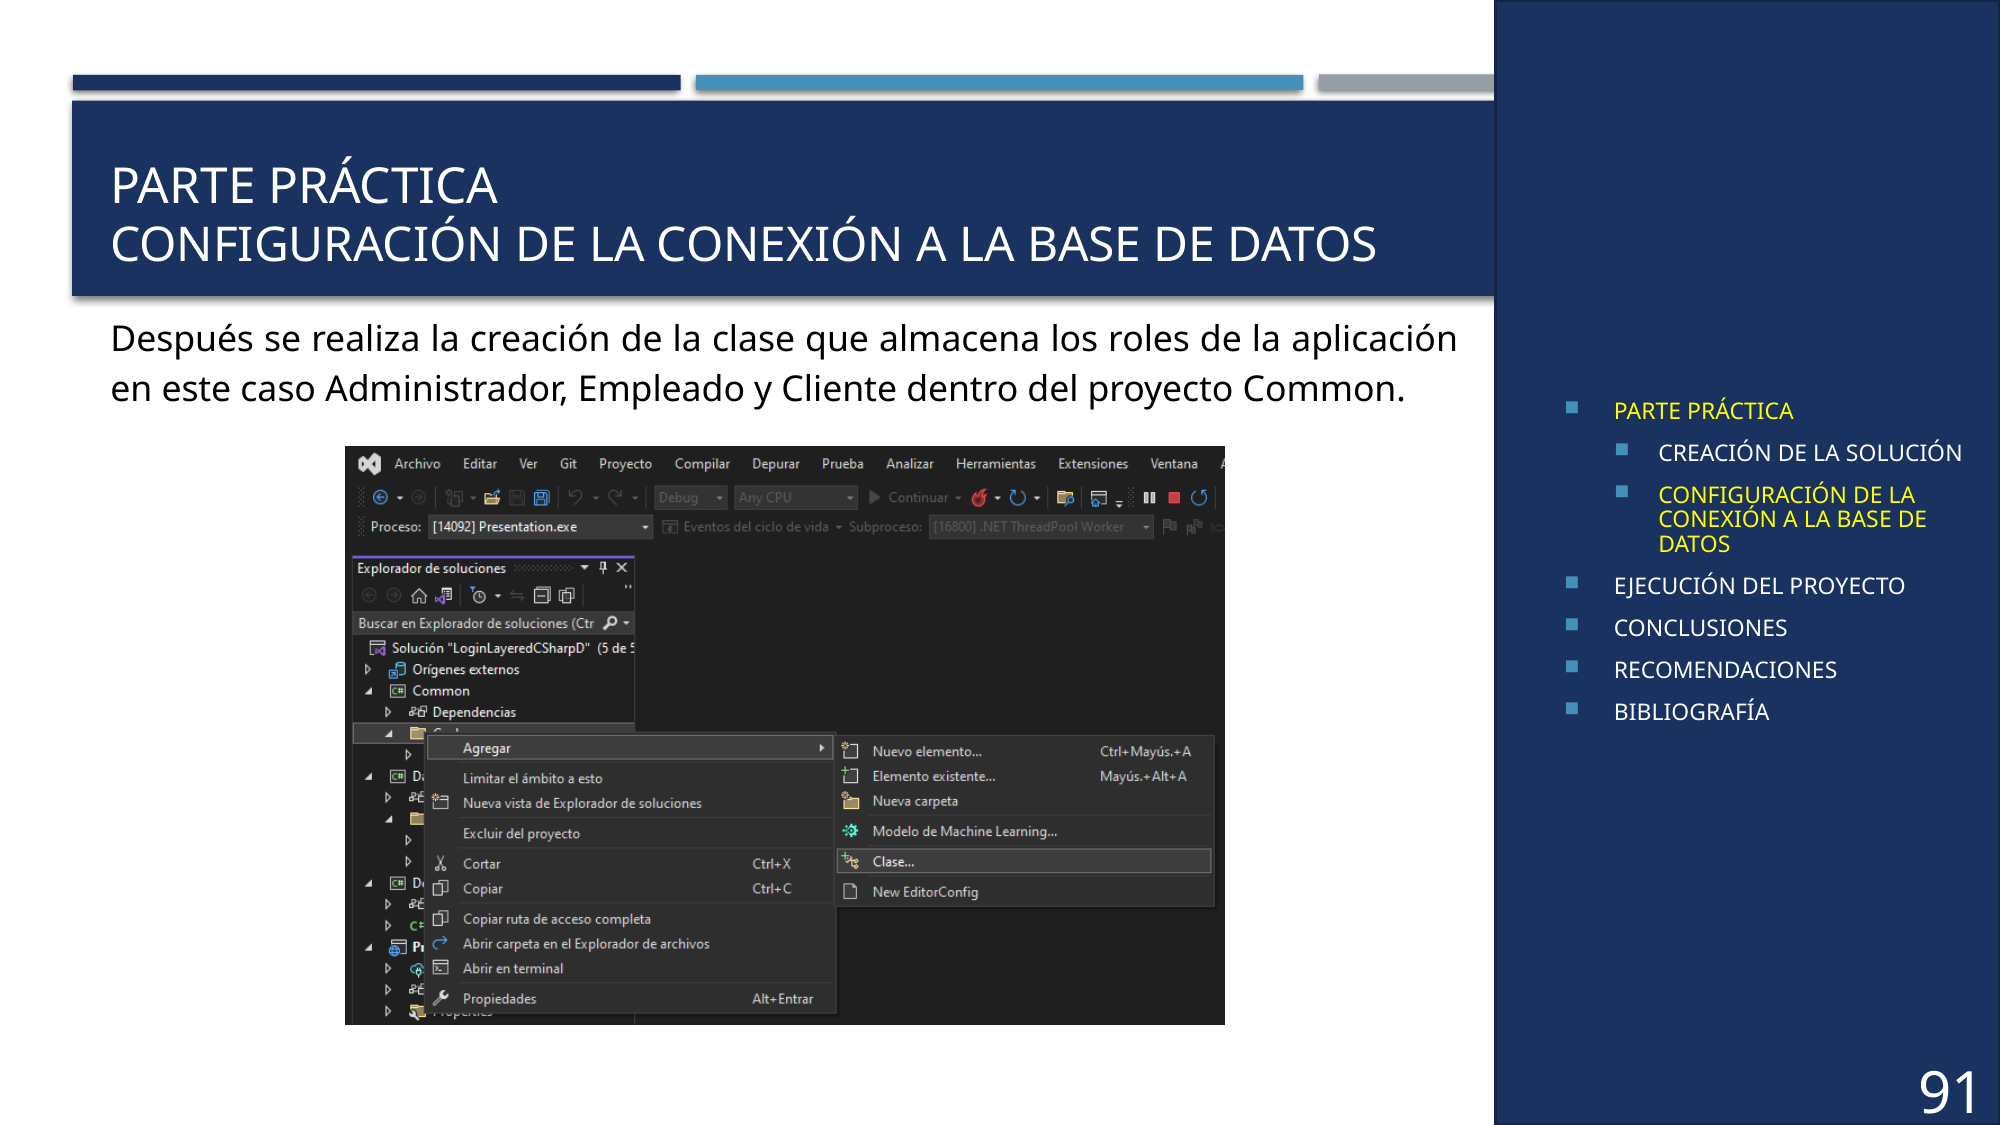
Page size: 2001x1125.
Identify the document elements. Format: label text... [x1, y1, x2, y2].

title Parte práctica CONFIGURACIÓN DE LA CONEXIÓN A LA BASE DE DATOS [95, 112, 1494, 279]
list Después se realiza la creación de la clase que almacena los roles de la aplicación en este caso Administrador, Empleado y Cliente dentro del proyecto Common. [95, 301, 1475, 417]
text_box PARTE PRÁCTICA CREACIÓN DE LA SOLUCIÓN CONFIGURACIÓN DE LA CONEXIÓN A LA BASE DE DATOS EJECUCIÓN DEL PROYECTO CONCLUSIONES RECOMENDACIONES BIBLIOGRAFÍA [1494, 0, 2000, 1125]
slide_number 91 [1827, 1065, 2000, 1125]
picture [344, 445, 1225, 1026]
